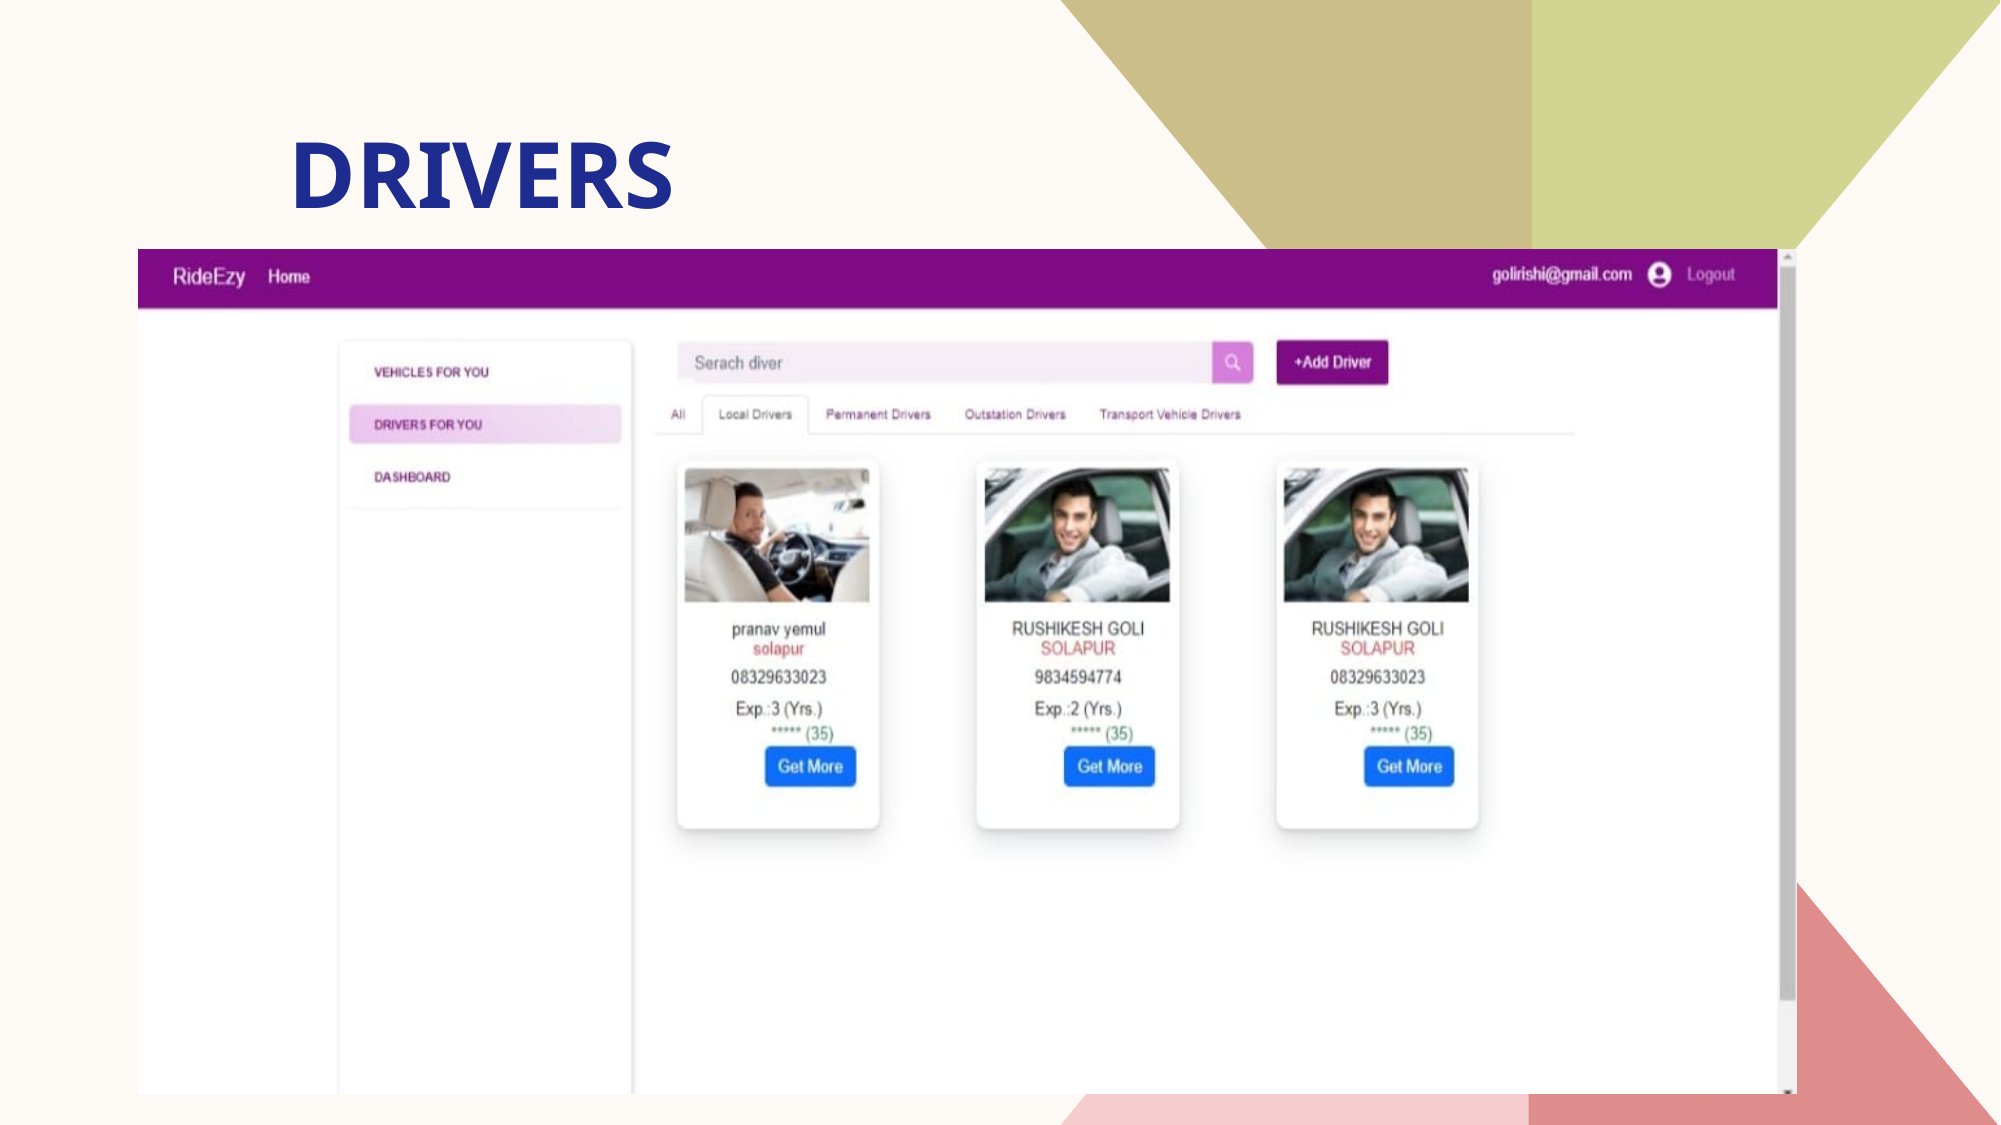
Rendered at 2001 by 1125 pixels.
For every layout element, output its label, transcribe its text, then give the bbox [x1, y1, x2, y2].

title DRIVERS [273, 109, 1208, 236]
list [138, 249, 1798, 1095]
